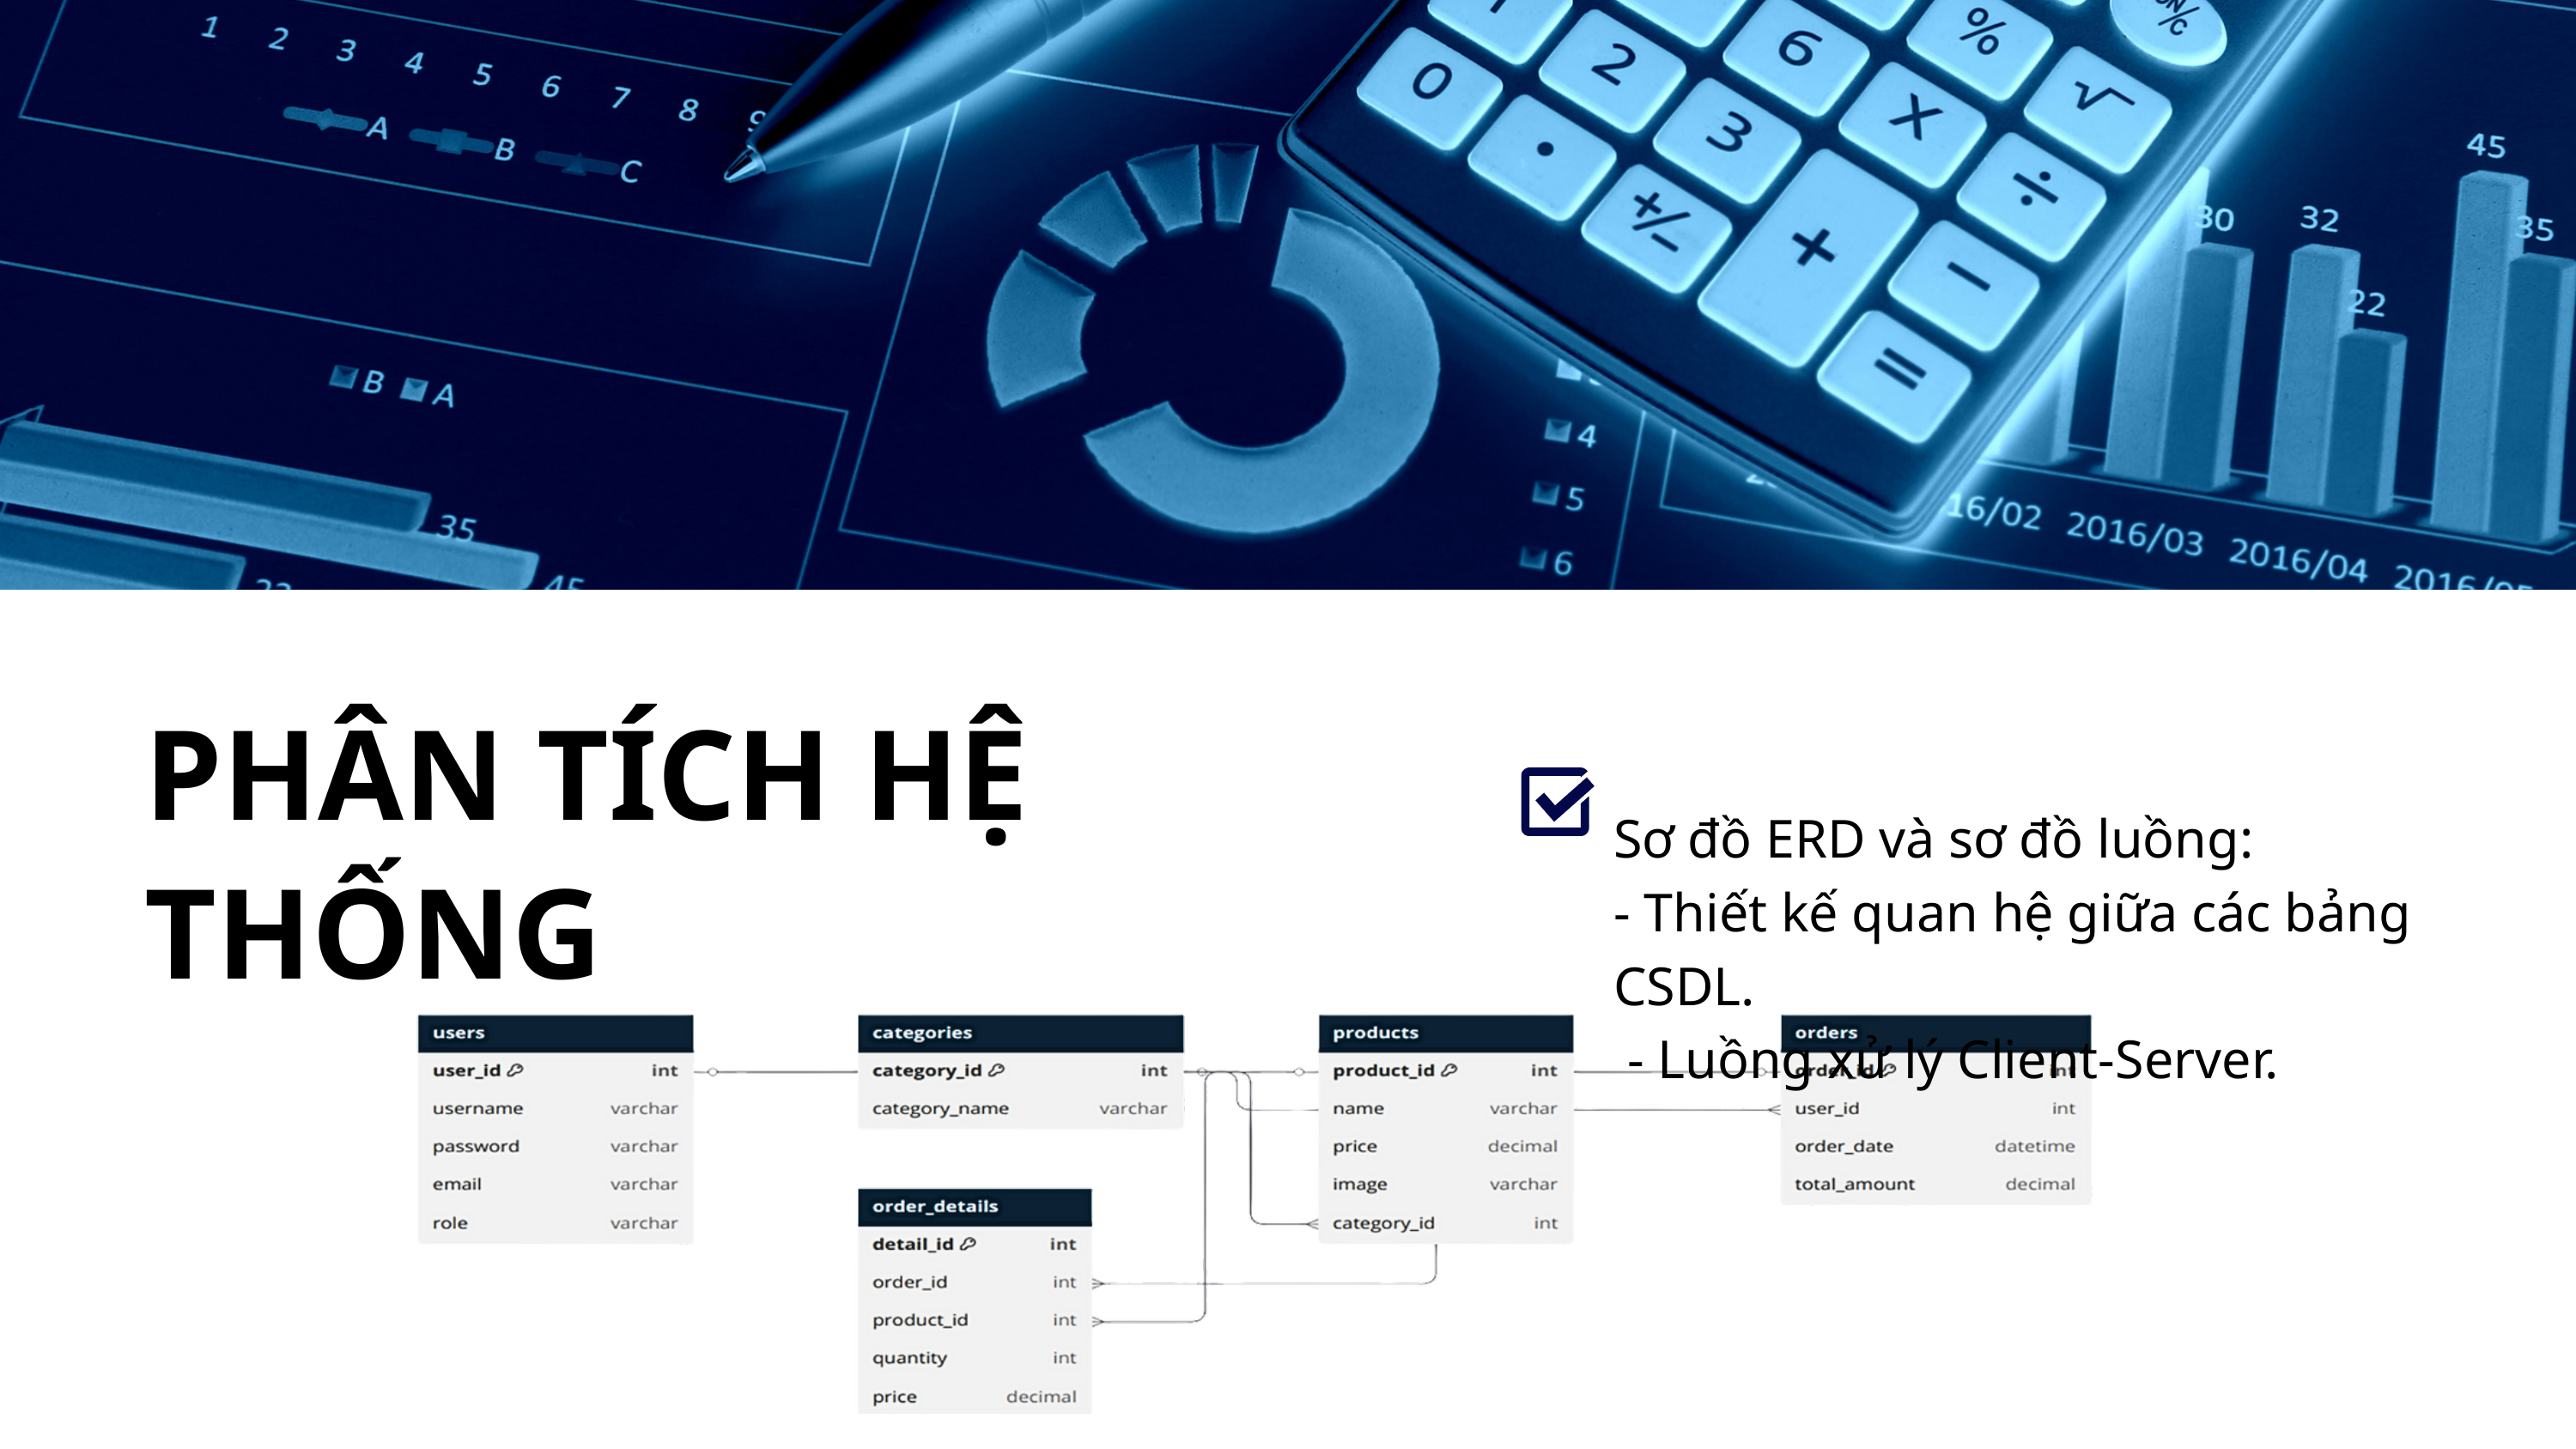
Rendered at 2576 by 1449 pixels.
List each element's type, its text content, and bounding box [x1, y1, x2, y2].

text_box Sơ đồ ERD và sơ đồ luồng: - Thiết kế quan hệ giữa các bảng CSDL. - Luồng xử lý Client-Server. [1613, 795, 2432, 1163]
text_box [385, 991, 2117, 1415]
text_box [1521, 767, 1595, 836]
text_box PHÂN TÍCH HỆ THỐNG [144, 685, 1411, 1004]
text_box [0, 0, 2576, 590]
